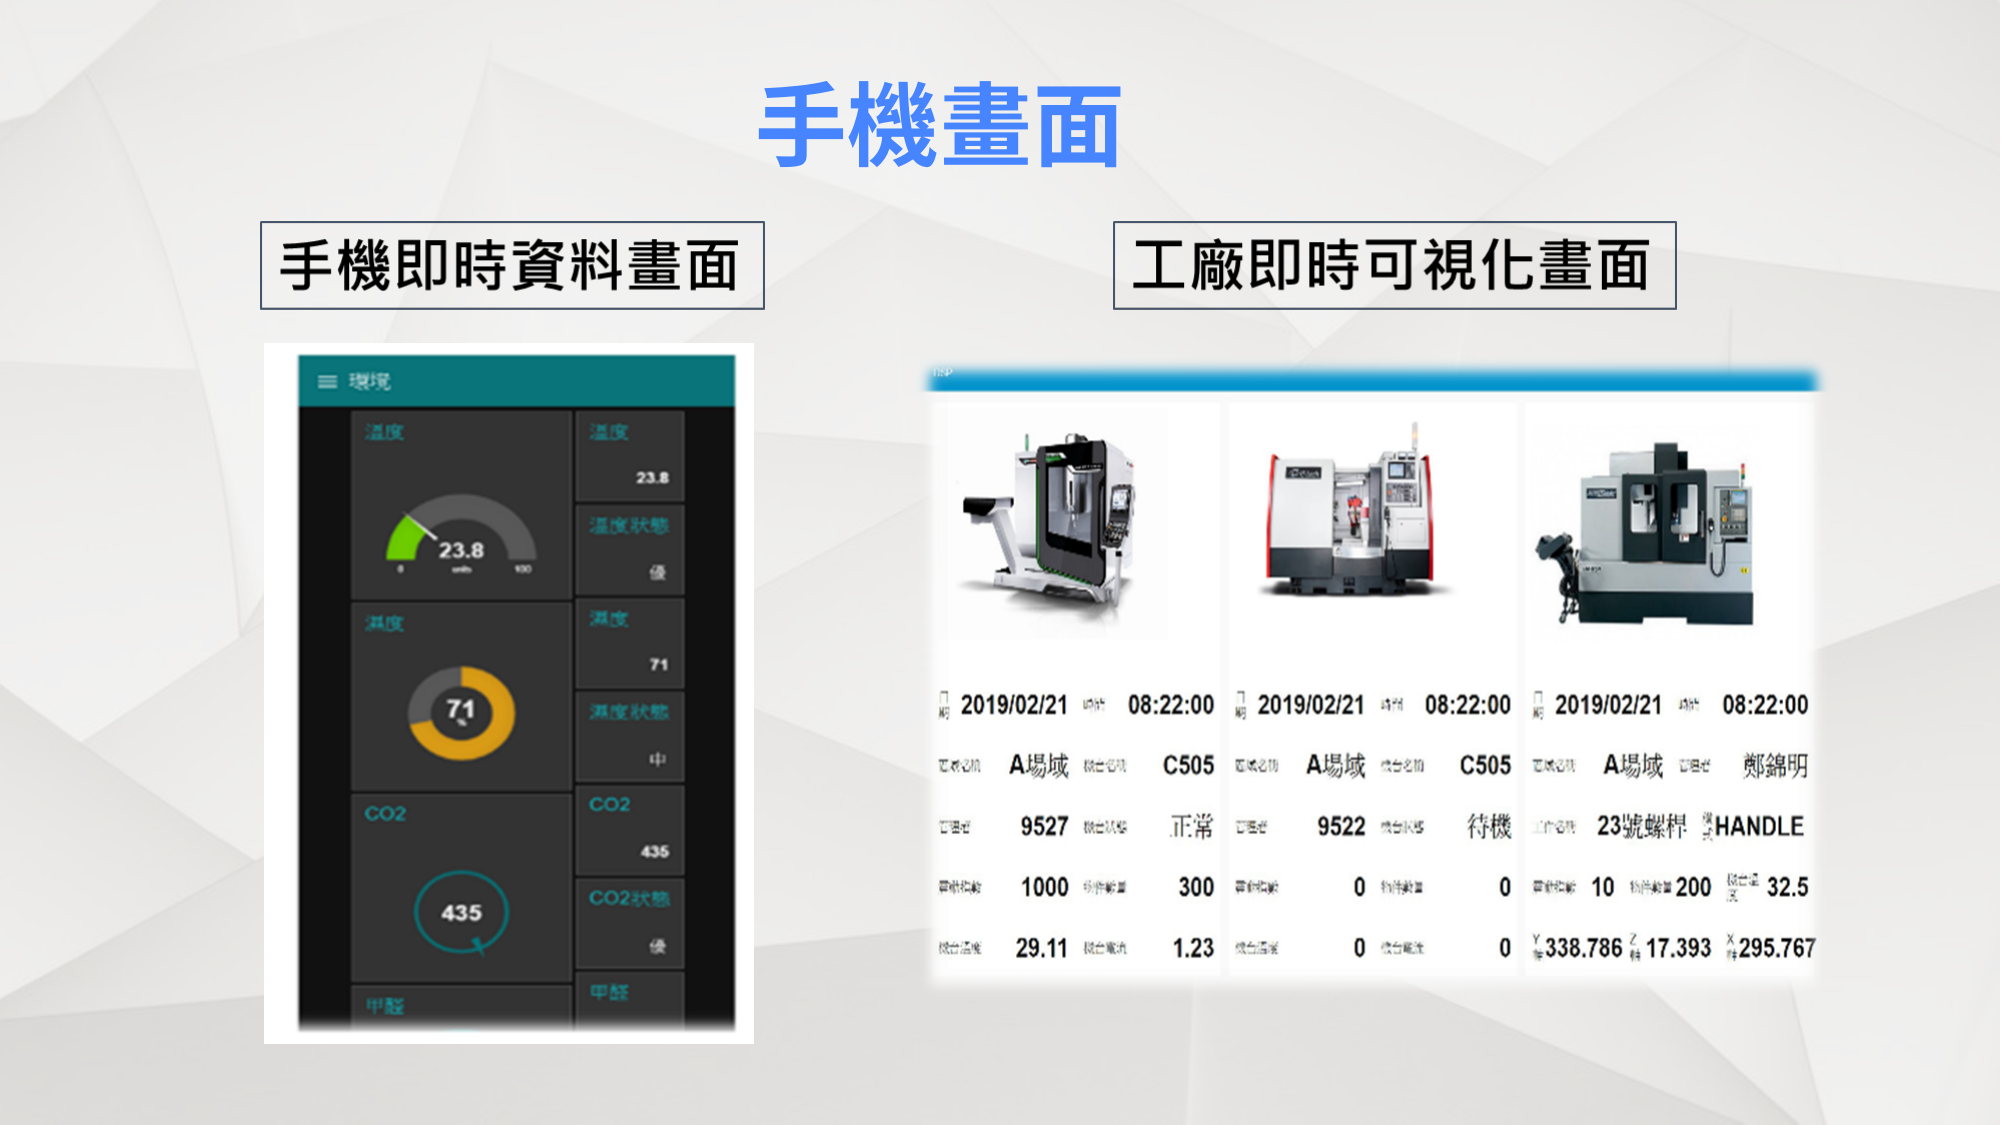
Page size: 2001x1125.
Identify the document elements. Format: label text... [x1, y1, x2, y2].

picture [264, 343, 754, 1044]
picture [1094, 213, 1688, 337]
picture [913, 355, 1833, 1003]
picture [241, 213, 777, 337]
text_box 手機畫面 [669, 27, 1211, 186]
